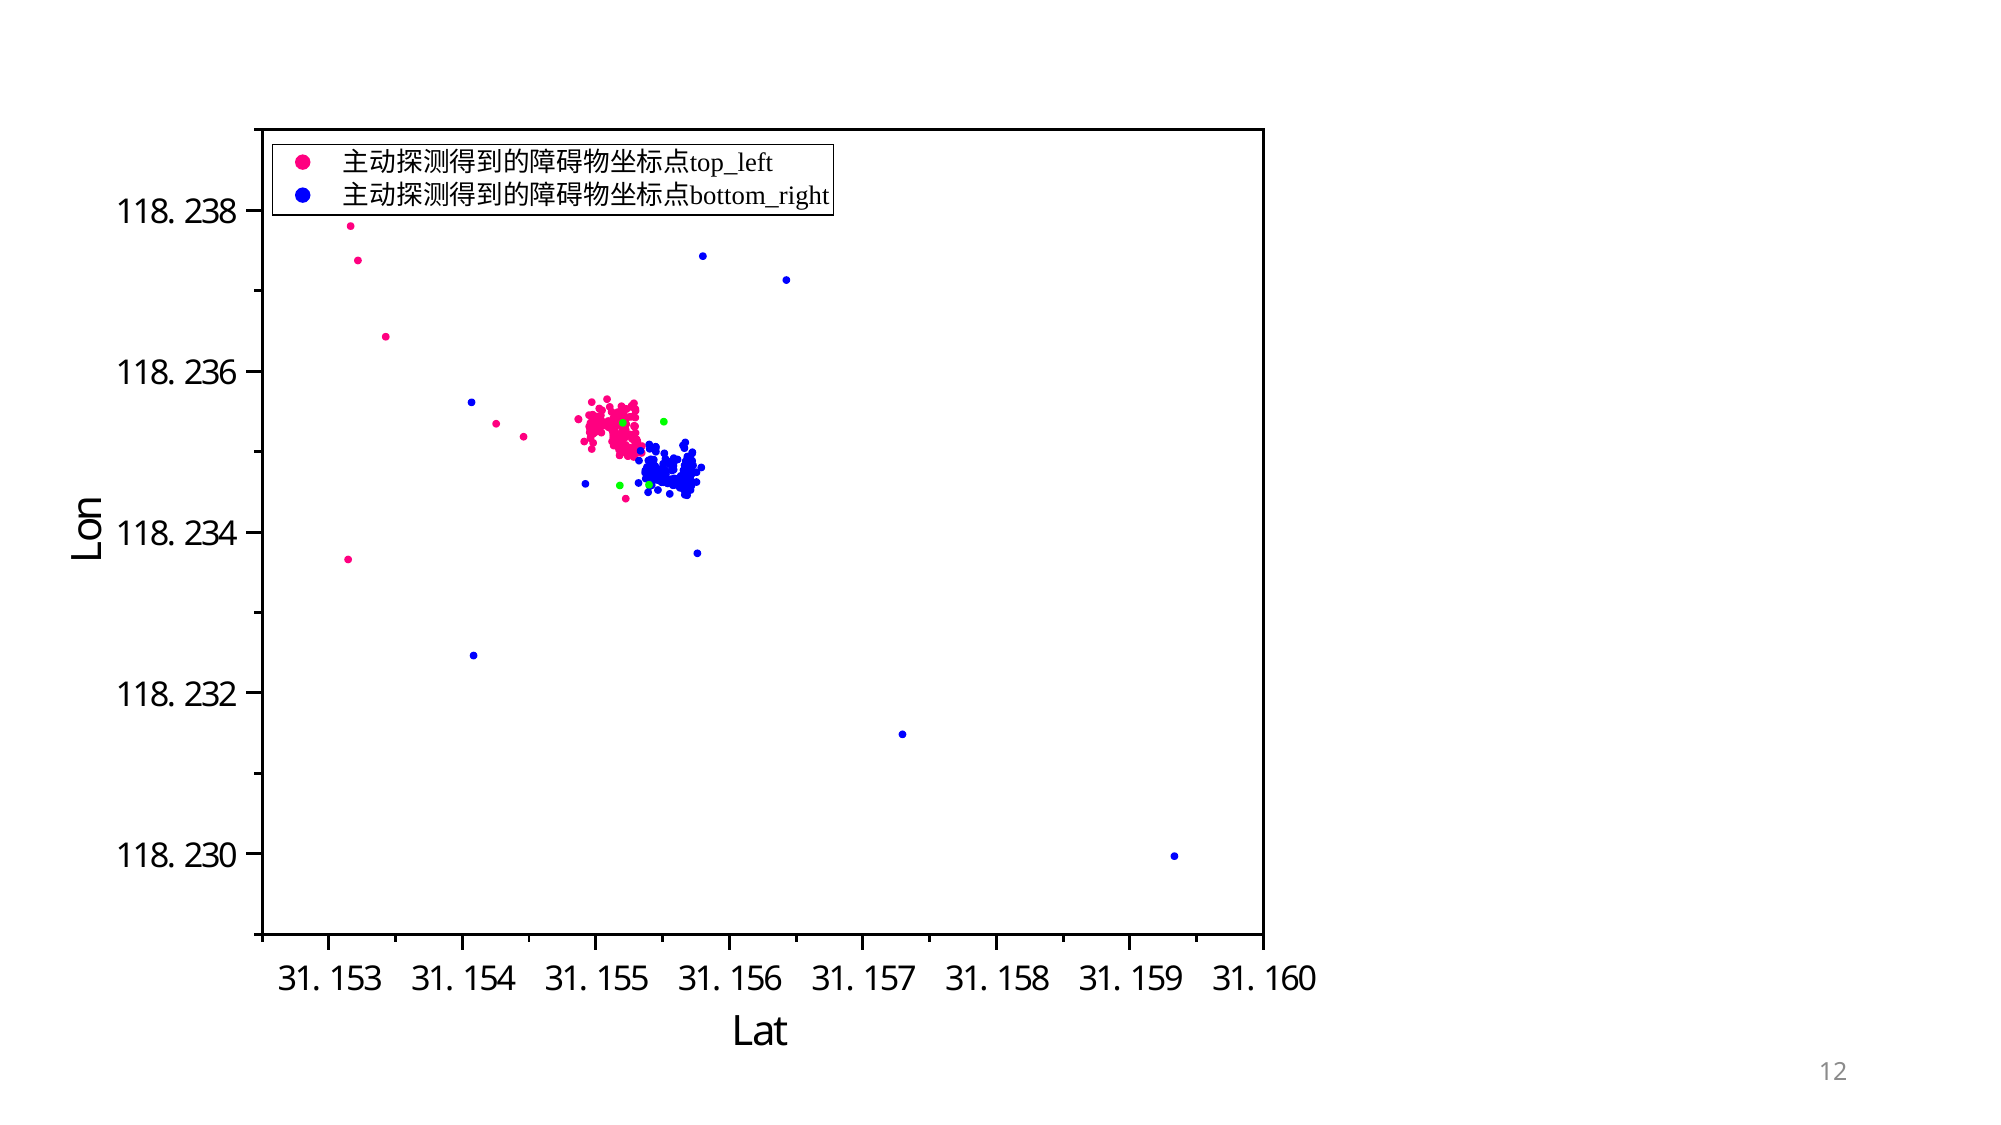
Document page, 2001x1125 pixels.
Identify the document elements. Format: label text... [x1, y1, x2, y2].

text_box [0, 0, 1471, 1125]
slide_number 12 [1471, 1042, 1863, 1103]
